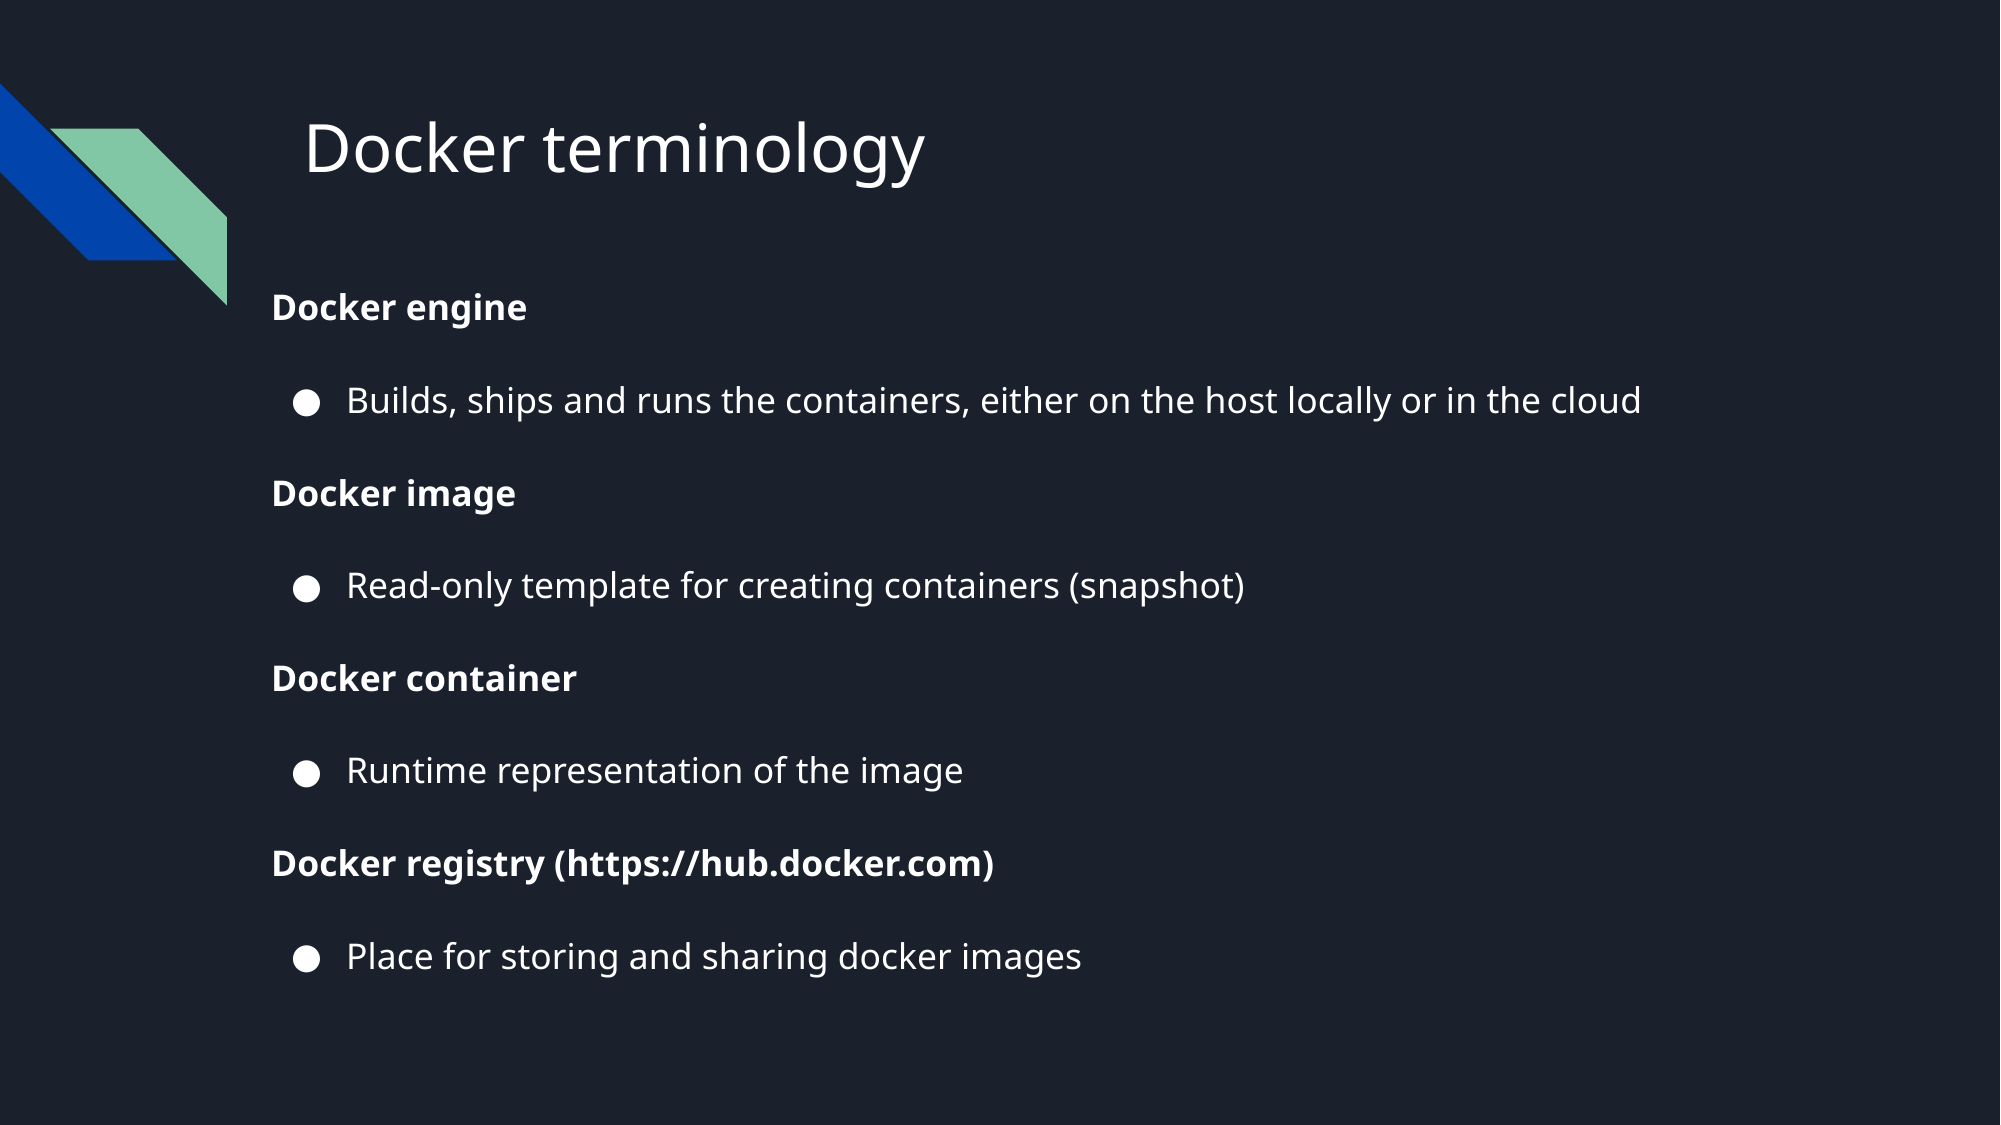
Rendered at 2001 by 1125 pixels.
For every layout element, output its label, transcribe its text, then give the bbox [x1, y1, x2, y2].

list Docker engine Builds, ships and runs the containers, either on the host locally or in the cloud Docker image Read-only template for creating containers (snapshot) Docker container Runtime representation of the image Docker registry (https://hub.docker.com) Place for storing and sharing docker images [251, 258, 1791, 999]
title Docker terminology [283, 86, 1824, 287]
